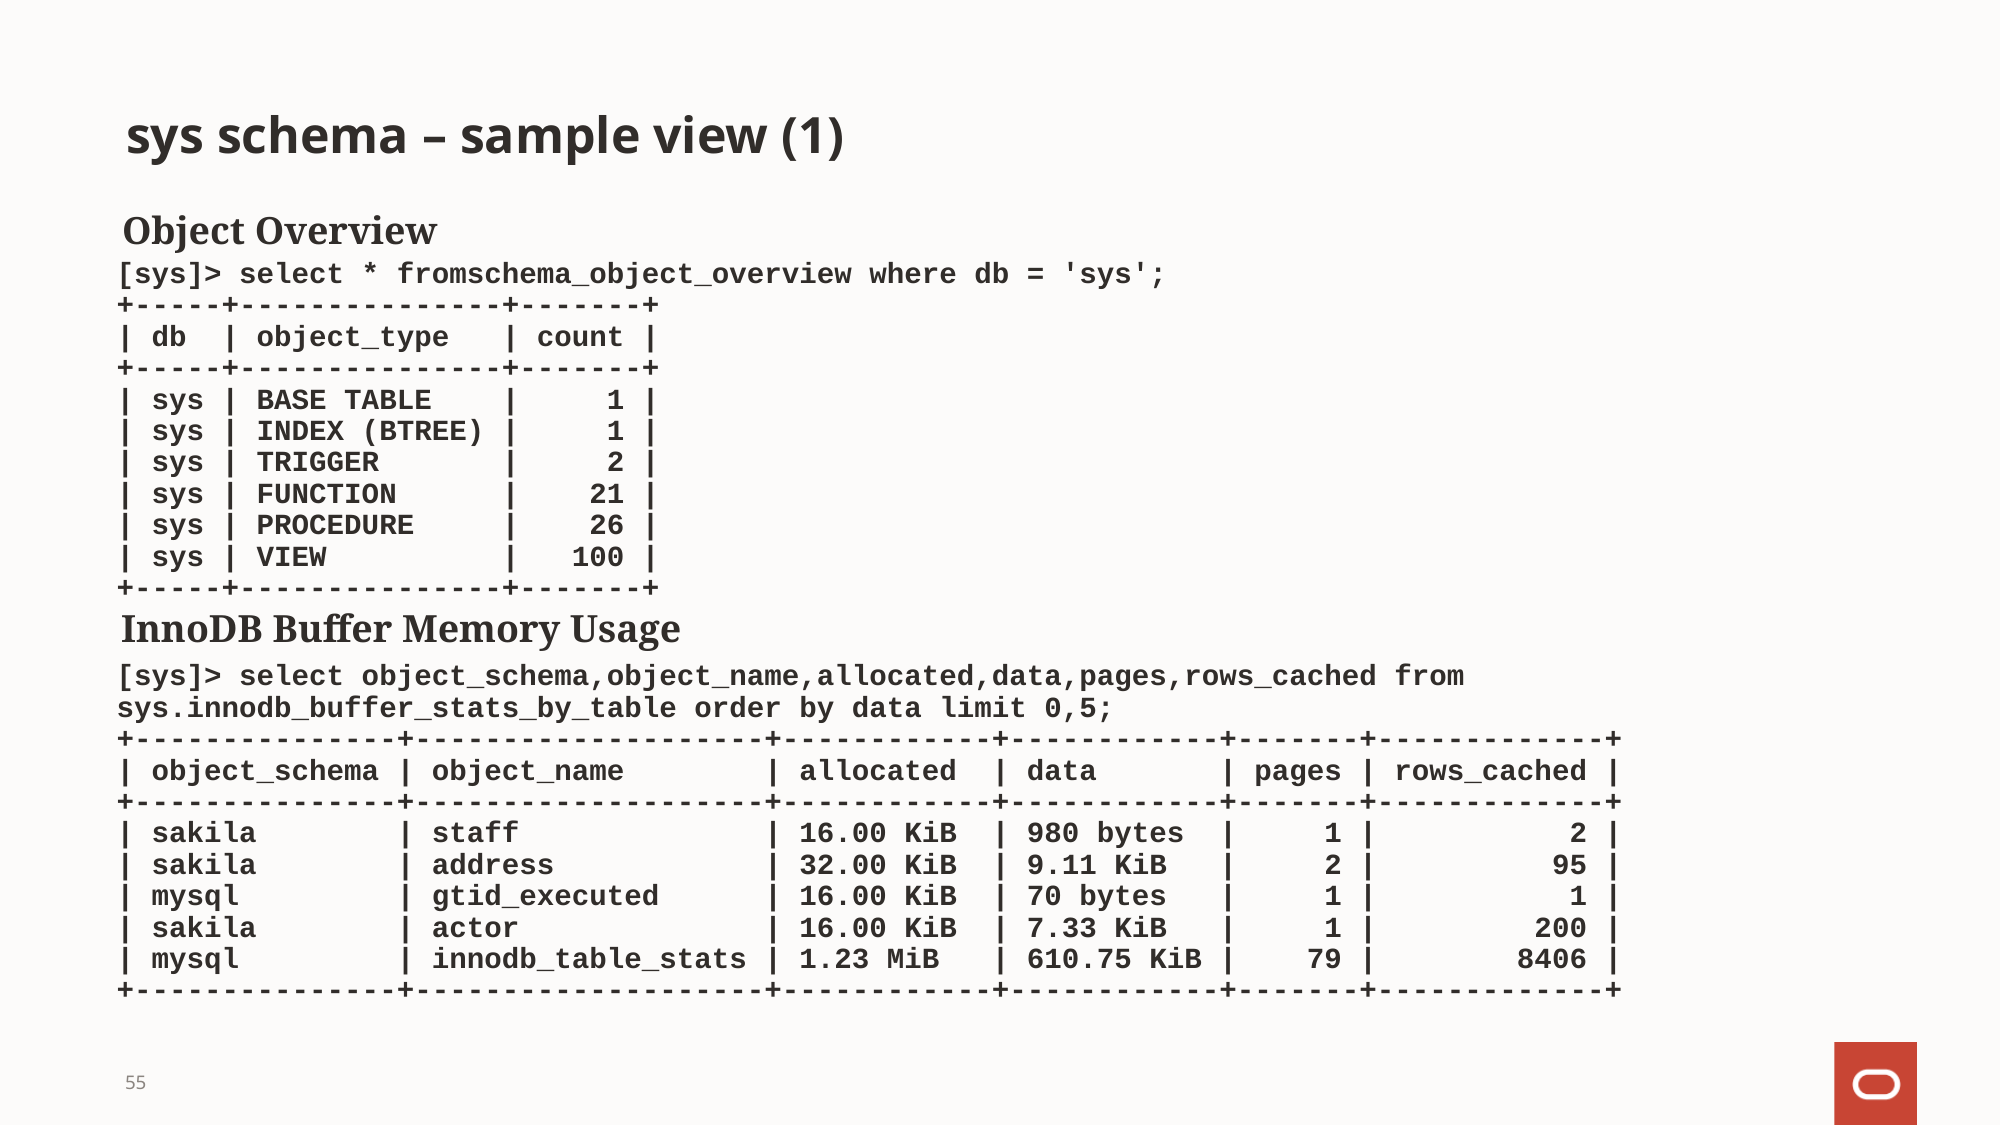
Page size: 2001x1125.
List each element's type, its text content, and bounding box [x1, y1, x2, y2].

text_box InnoDB Buffer Memory Usage [106, 612, 779, 653]
slide_number 55 [125, 1053, 185, 1114]
text_box [sys]> select object_schema,object_name,allocated,data,pages,rows_cached from sys.innodb_buffer_stats_by_table order by data limit 0,5; +---------------+--------------------+------------+------------+-------+-------------+ | object_schema | object_name | allocated | data | pages | rows_cached | +---------------+--------------------+------------+------------+-------+-------------+ | sakila | staff | 16.00 KiB | 980 bytes | 1 | 2 | | sakila | address | 32.00 KiB | 9.11 KiB | 2 | 95 | | mysql | gtid_executed | 16.00 KiB | 70 bytes | 1 | 1 | | sakila | actor | 16.00 KiB | 7.33 KiB | 1 | 200 | | mysql | innodb_table_stats | 1.23 MiB | 610.75 KiB | 79 | 8406 | +---------------+--------------------+------------+------------+-------+-------------+ [101, 653, 1759, 1014]
title sys schema – sample view (1) [126, 29, 1877, 165]
text_box [sys]> select * fromschema_object_overview where db = 'sys'; +-----+---------------+-------+ | db | object_type | count | +-----+---------------+-------+ | sys | BASE TABLE | 1 | | sys | INDEX (BTREE) | 1 | | sys | TRIGGER | 2 | | sys | FUNCTION | 21 | | sys | PROCEDURE | 26 | | sys | VIEW | 100 | +-----+---------------+-------+ [101, 250, 1227, 612]
text_box Object Overview [107, 199, 780, 259]
